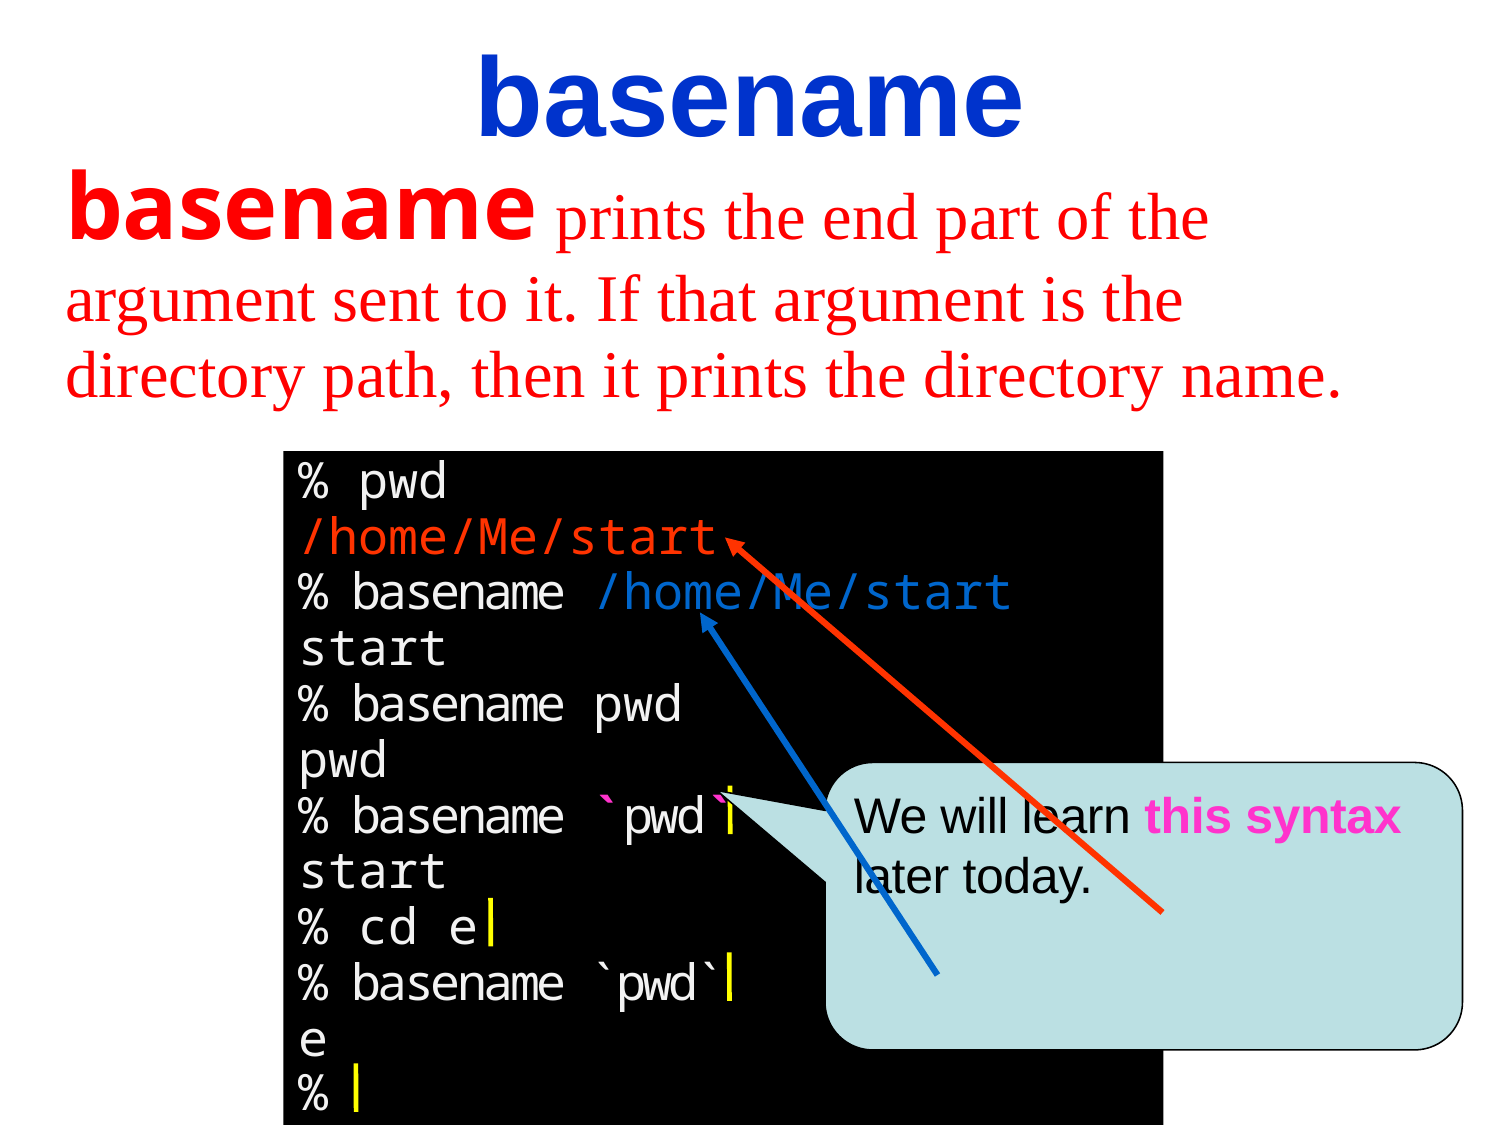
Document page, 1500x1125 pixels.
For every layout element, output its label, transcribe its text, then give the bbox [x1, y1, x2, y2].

text_box We will learn this syntax later today. What it does is turn the pwd result into an argument to basename. [825, 762, 1463, 1050]
text_box % [283, 1052, 332, 1125]
title basename [74, 0, 1426, 149]
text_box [699, 612, 938, 976]
text_box basename prints the end part of the argument sent to it. If that argument is the directory path, then it prints the directory name. [50, 149, 1450, 669]
text_box % pwd /home/Me/start % basename /home/Me/start start % basename pwd pwd % basename `pwd` start % cd e % basename `pwd` e [283, 669, 1164, 1125]
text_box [724, 537, 1163, 913]
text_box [849, 849, 1438, 1026]
